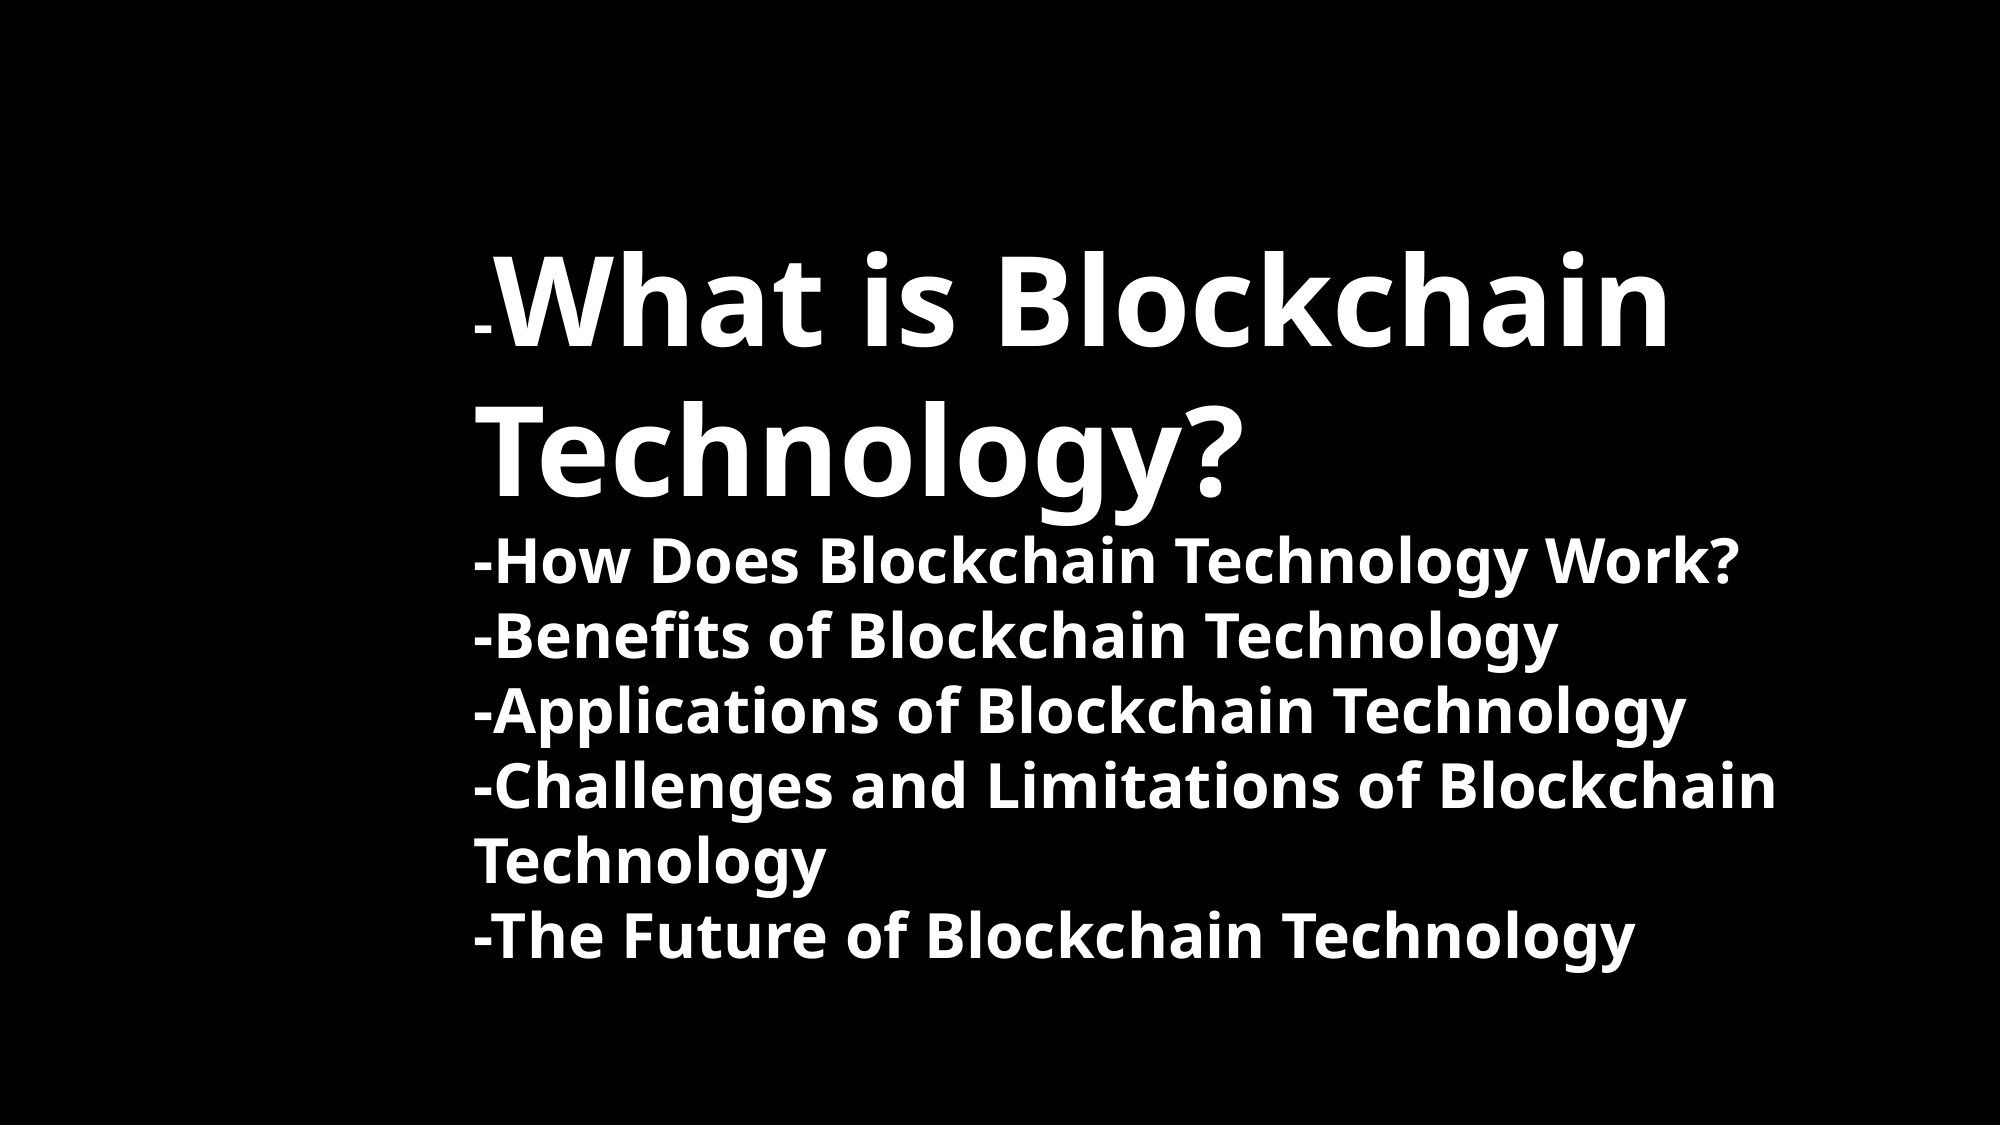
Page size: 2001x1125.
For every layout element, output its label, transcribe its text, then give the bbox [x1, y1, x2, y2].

text_box -What is Blockchain Technology? -How Does Blockchain Technology Work? -Benefits of Blockchain Technology -Applications of Blockchain Technology -Challenges and Limitations of Blockchain Technology -The Future of Blockchain Technology [458, 214, 2000, 979]
